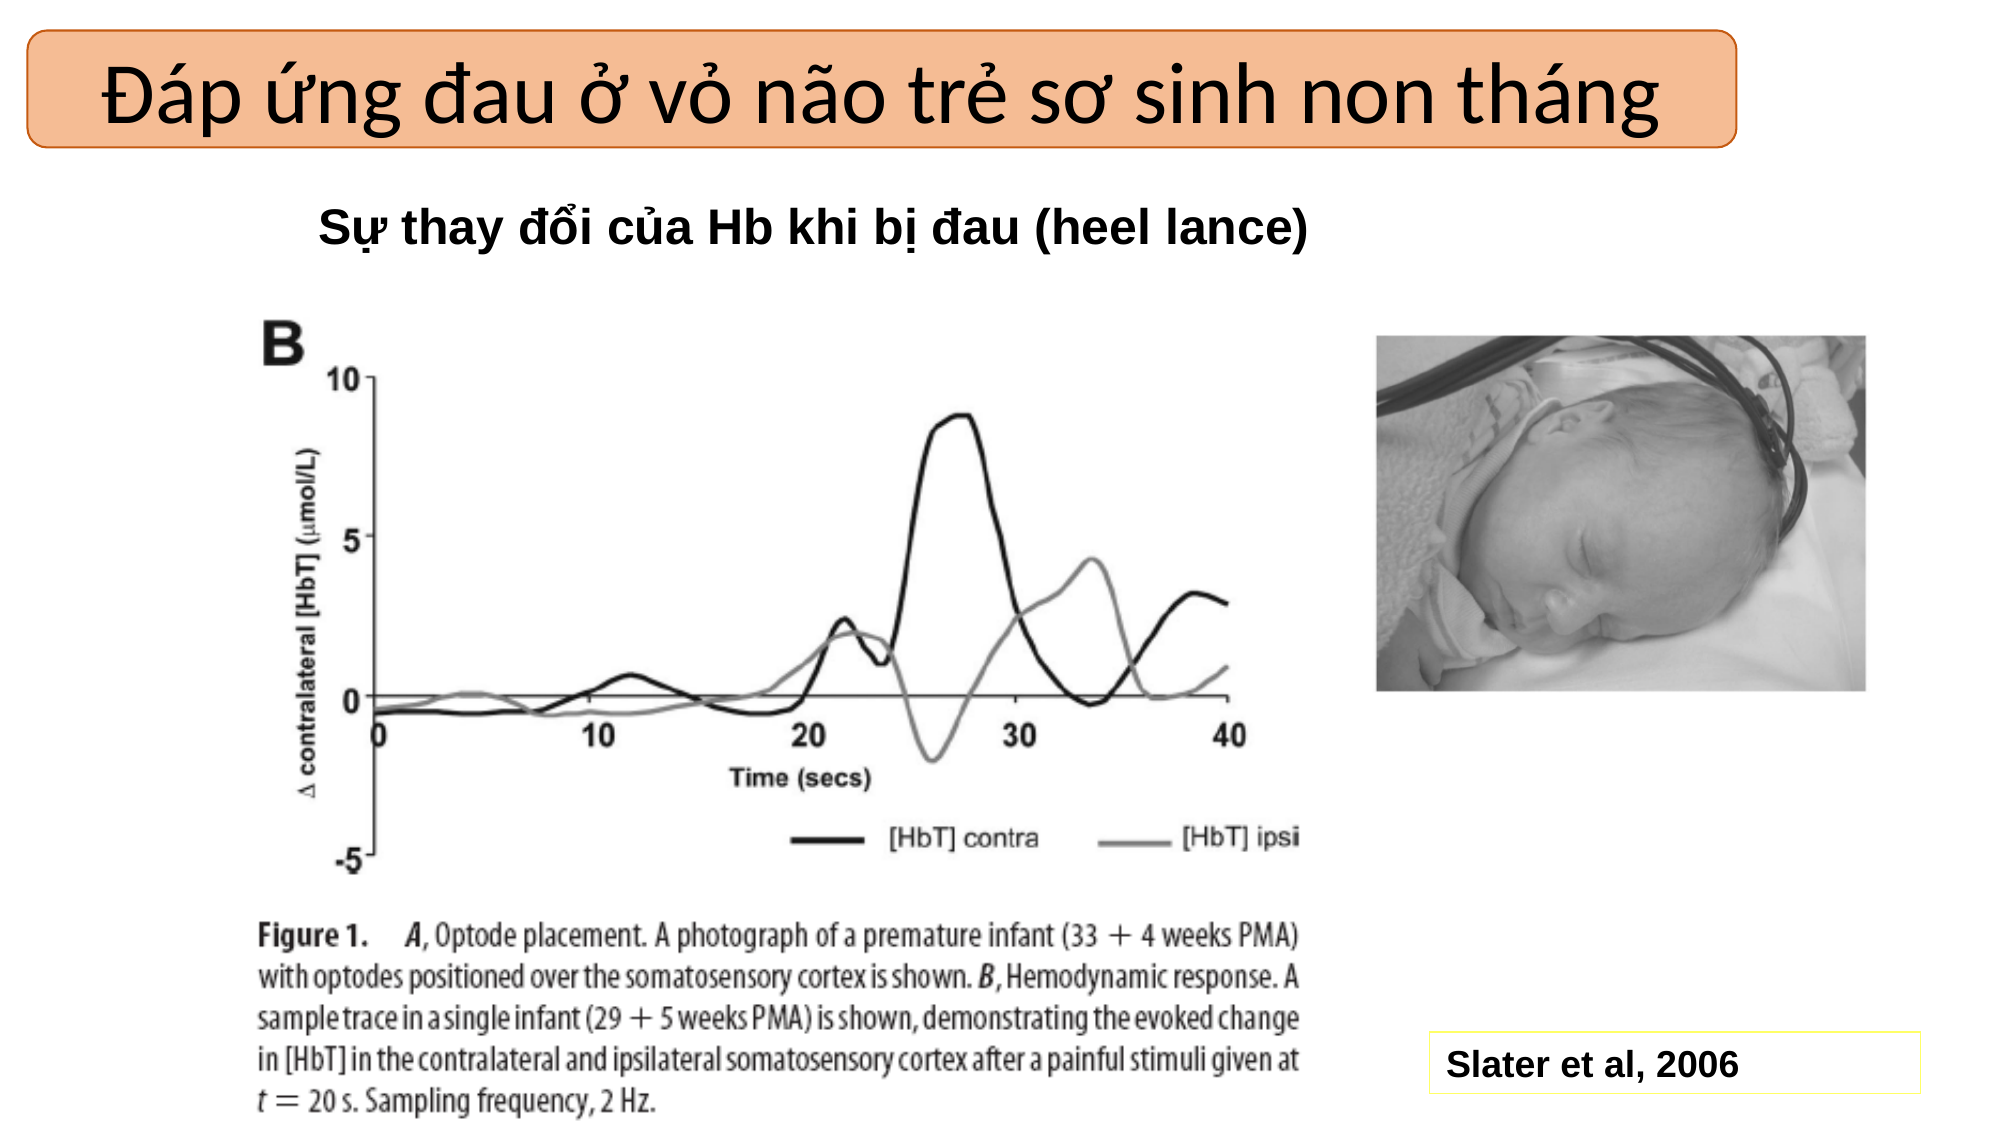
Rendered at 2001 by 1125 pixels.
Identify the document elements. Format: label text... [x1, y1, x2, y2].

text_box Sự thay đổi của Hb khi bị đau (heel lance) [303, 187, 1326, 263]
text_box Slater et al, 2006 [1429, 1031, 1921, 1094]
picture [1368, 333, 1872, 700]
picture [230, 302, 1325, 1125]
text_box Đáp ứng đau ở vỏ não trẻ sơ sinh non tháng [26, 29, 1738, 149]
